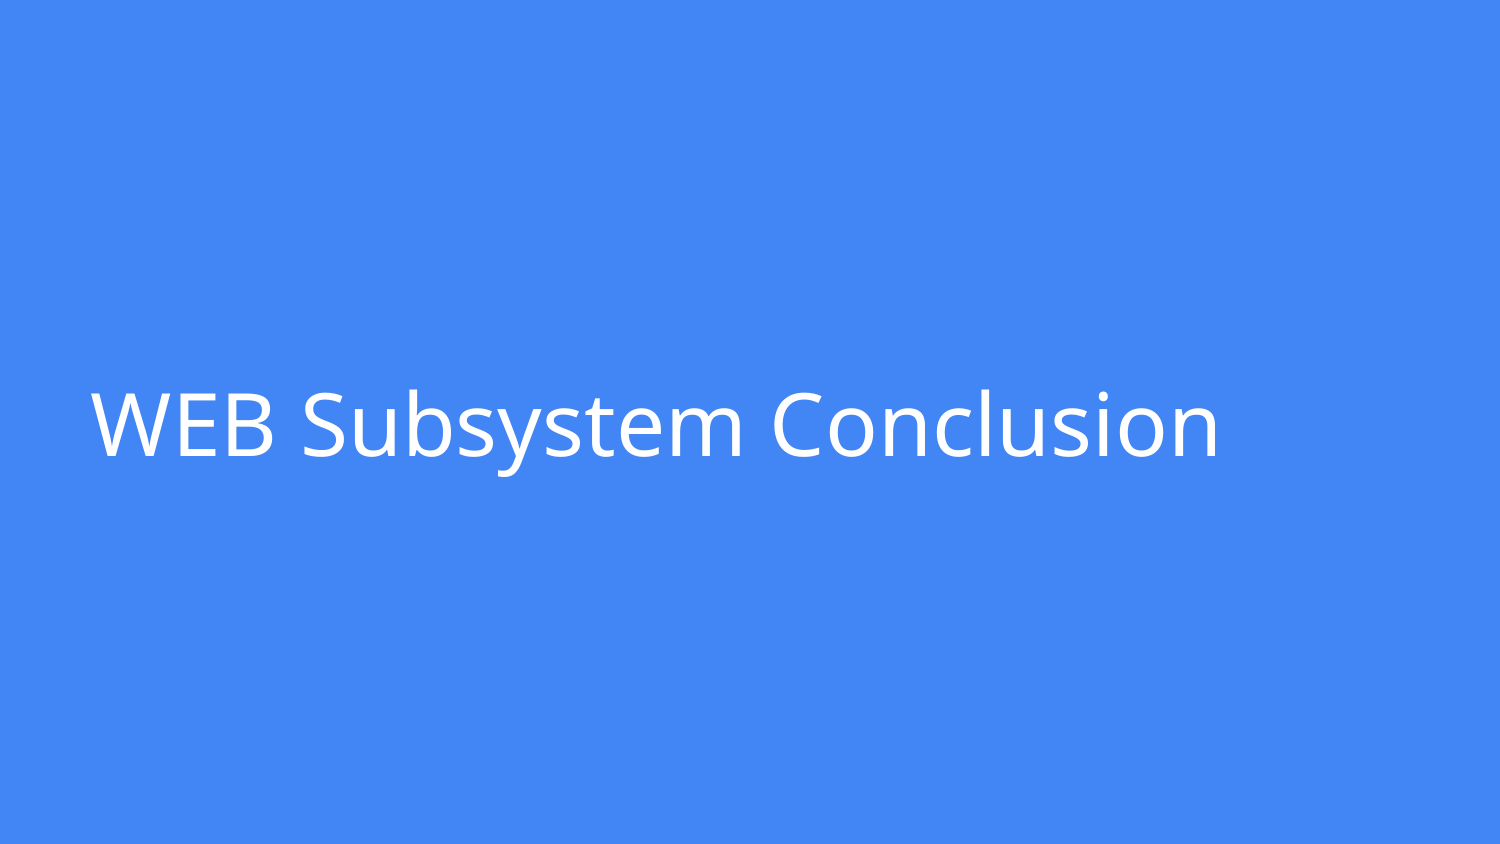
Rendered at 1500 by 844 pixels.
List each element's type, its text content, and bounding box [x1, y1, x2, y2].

title WEB Subsystem Conclusion [75, 338, 1425, 505]
